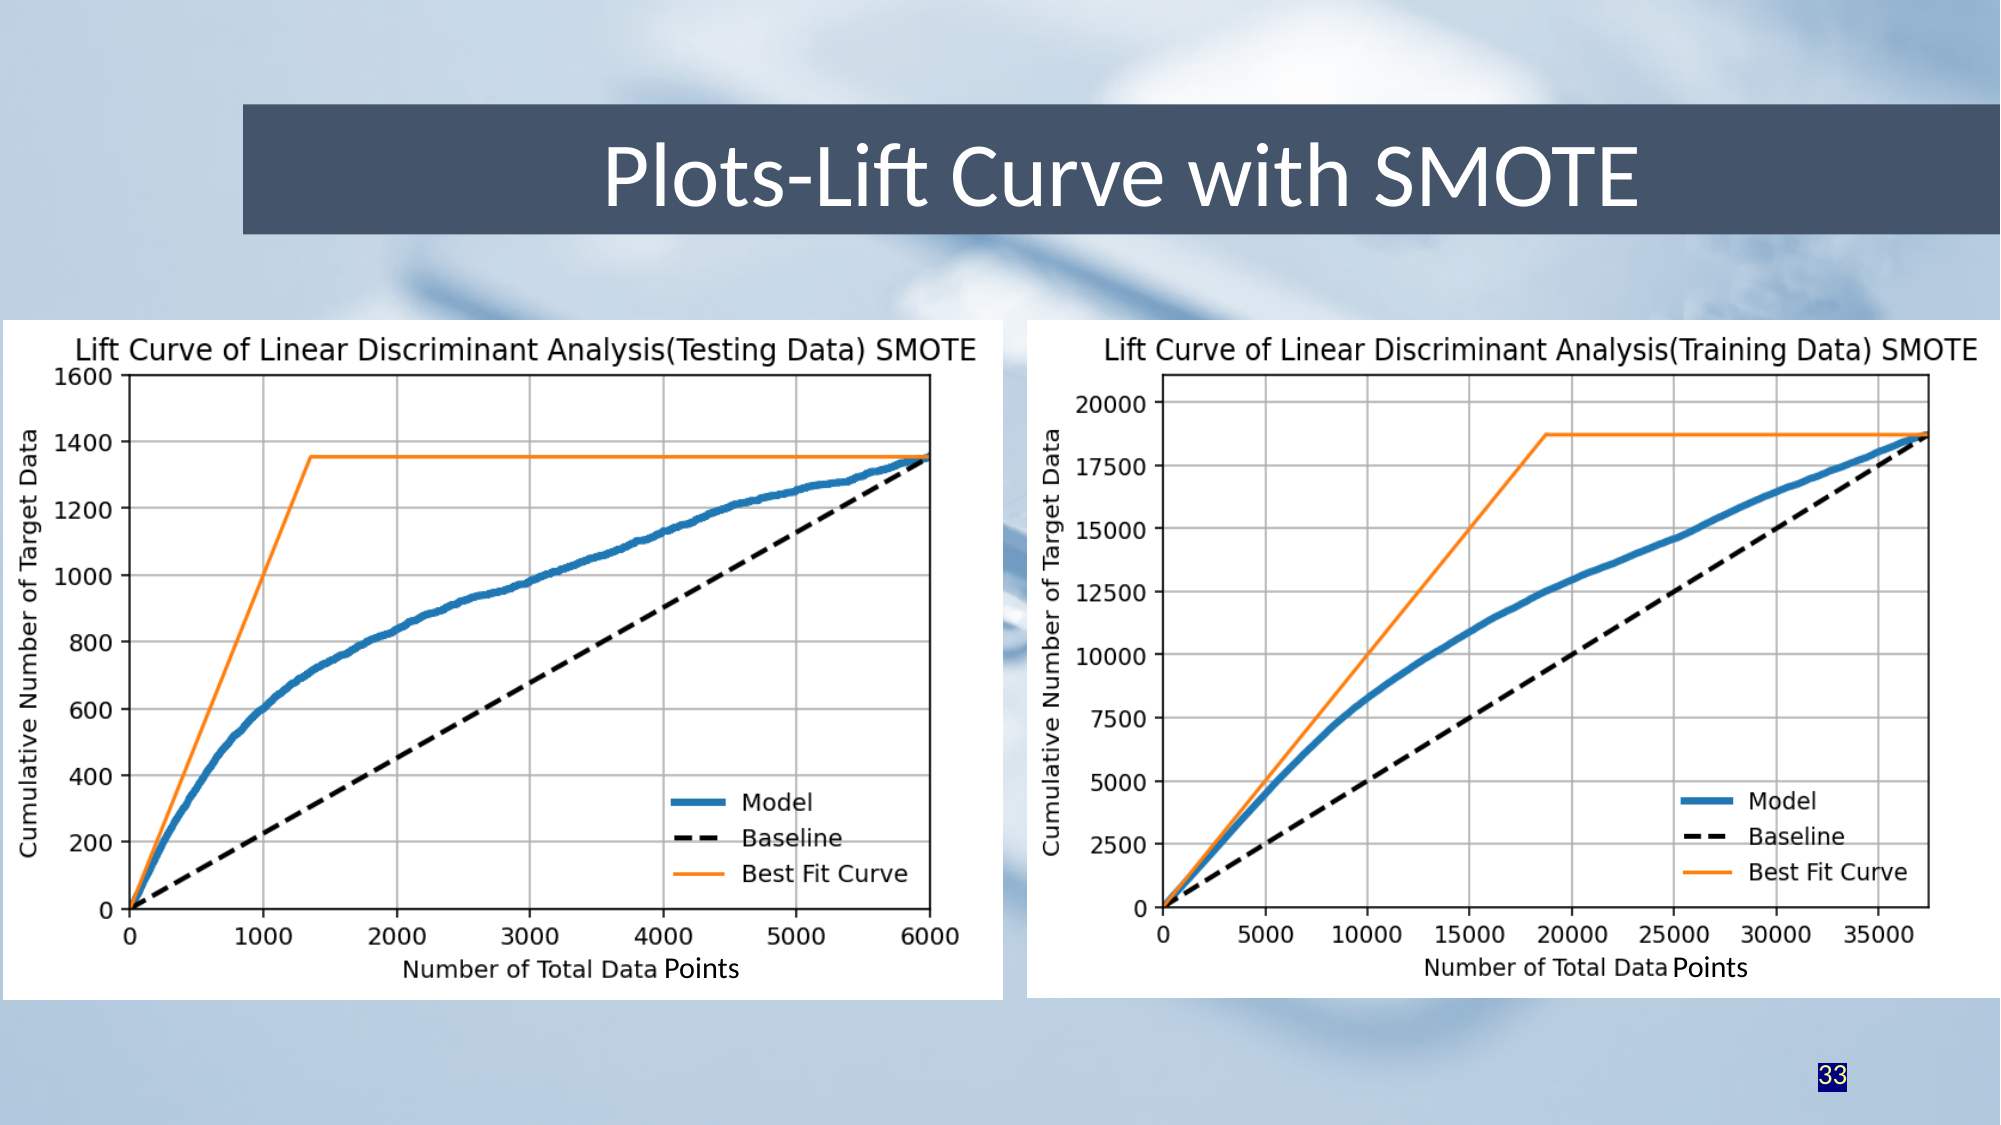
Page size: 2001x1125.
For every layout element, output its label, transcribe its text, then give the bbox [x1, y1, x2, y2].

table_cell 0.8213 [0, 0, 2000, 1125]
slide_number 33 [1412, 1042, 1863, 1103]
picture [3, 320, 1003, 1000]
picture [1027, 320, 2000, 998]
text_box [649, 939, 1793, 994]
text_box Plots-Lift Curve with SMOTE [242, 103, 2000, 235]
